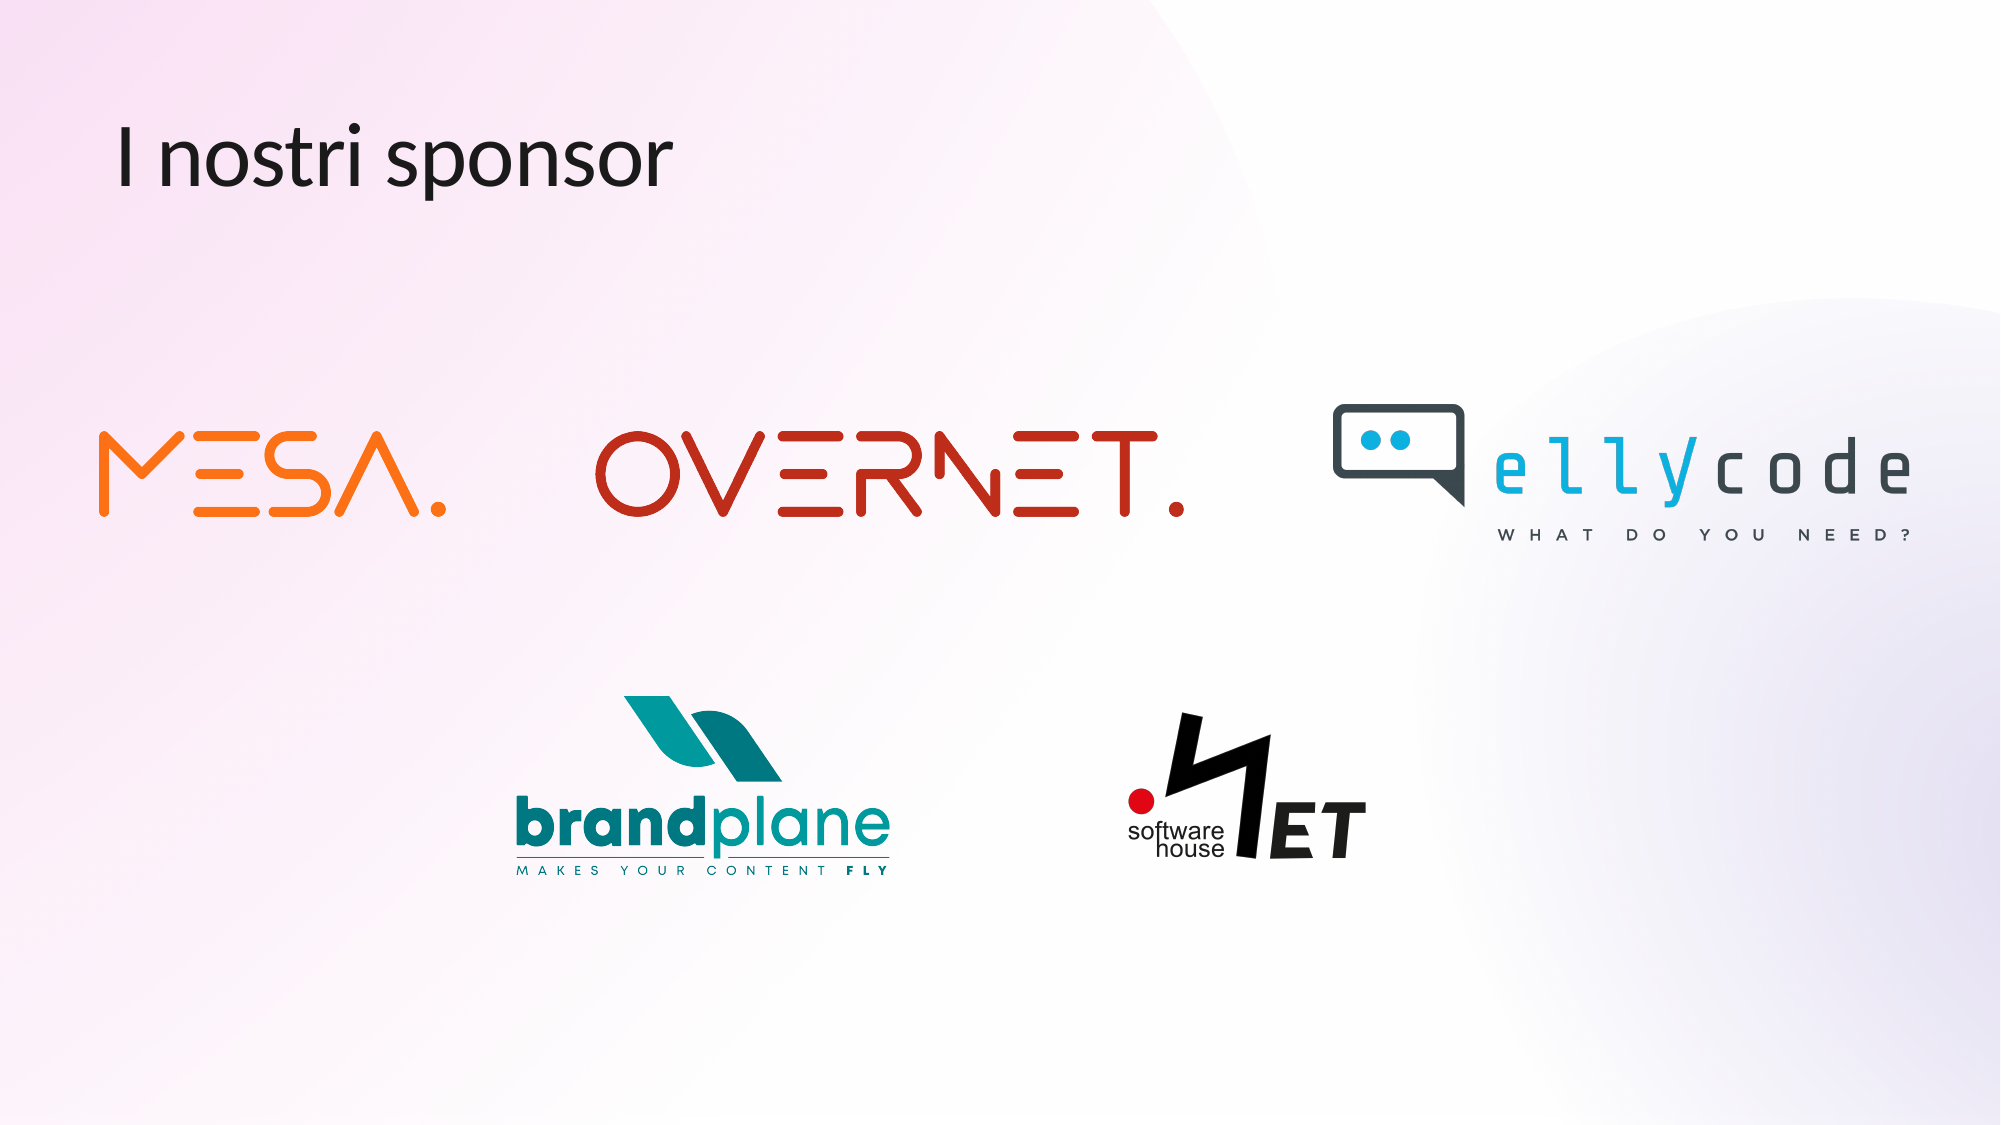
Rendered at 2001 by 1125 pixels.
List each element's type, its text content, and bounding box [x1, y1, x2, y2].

picture [0, 0, 2001, 1125]
text_box I nostri sponsor [99, 99, 1900, 235]
